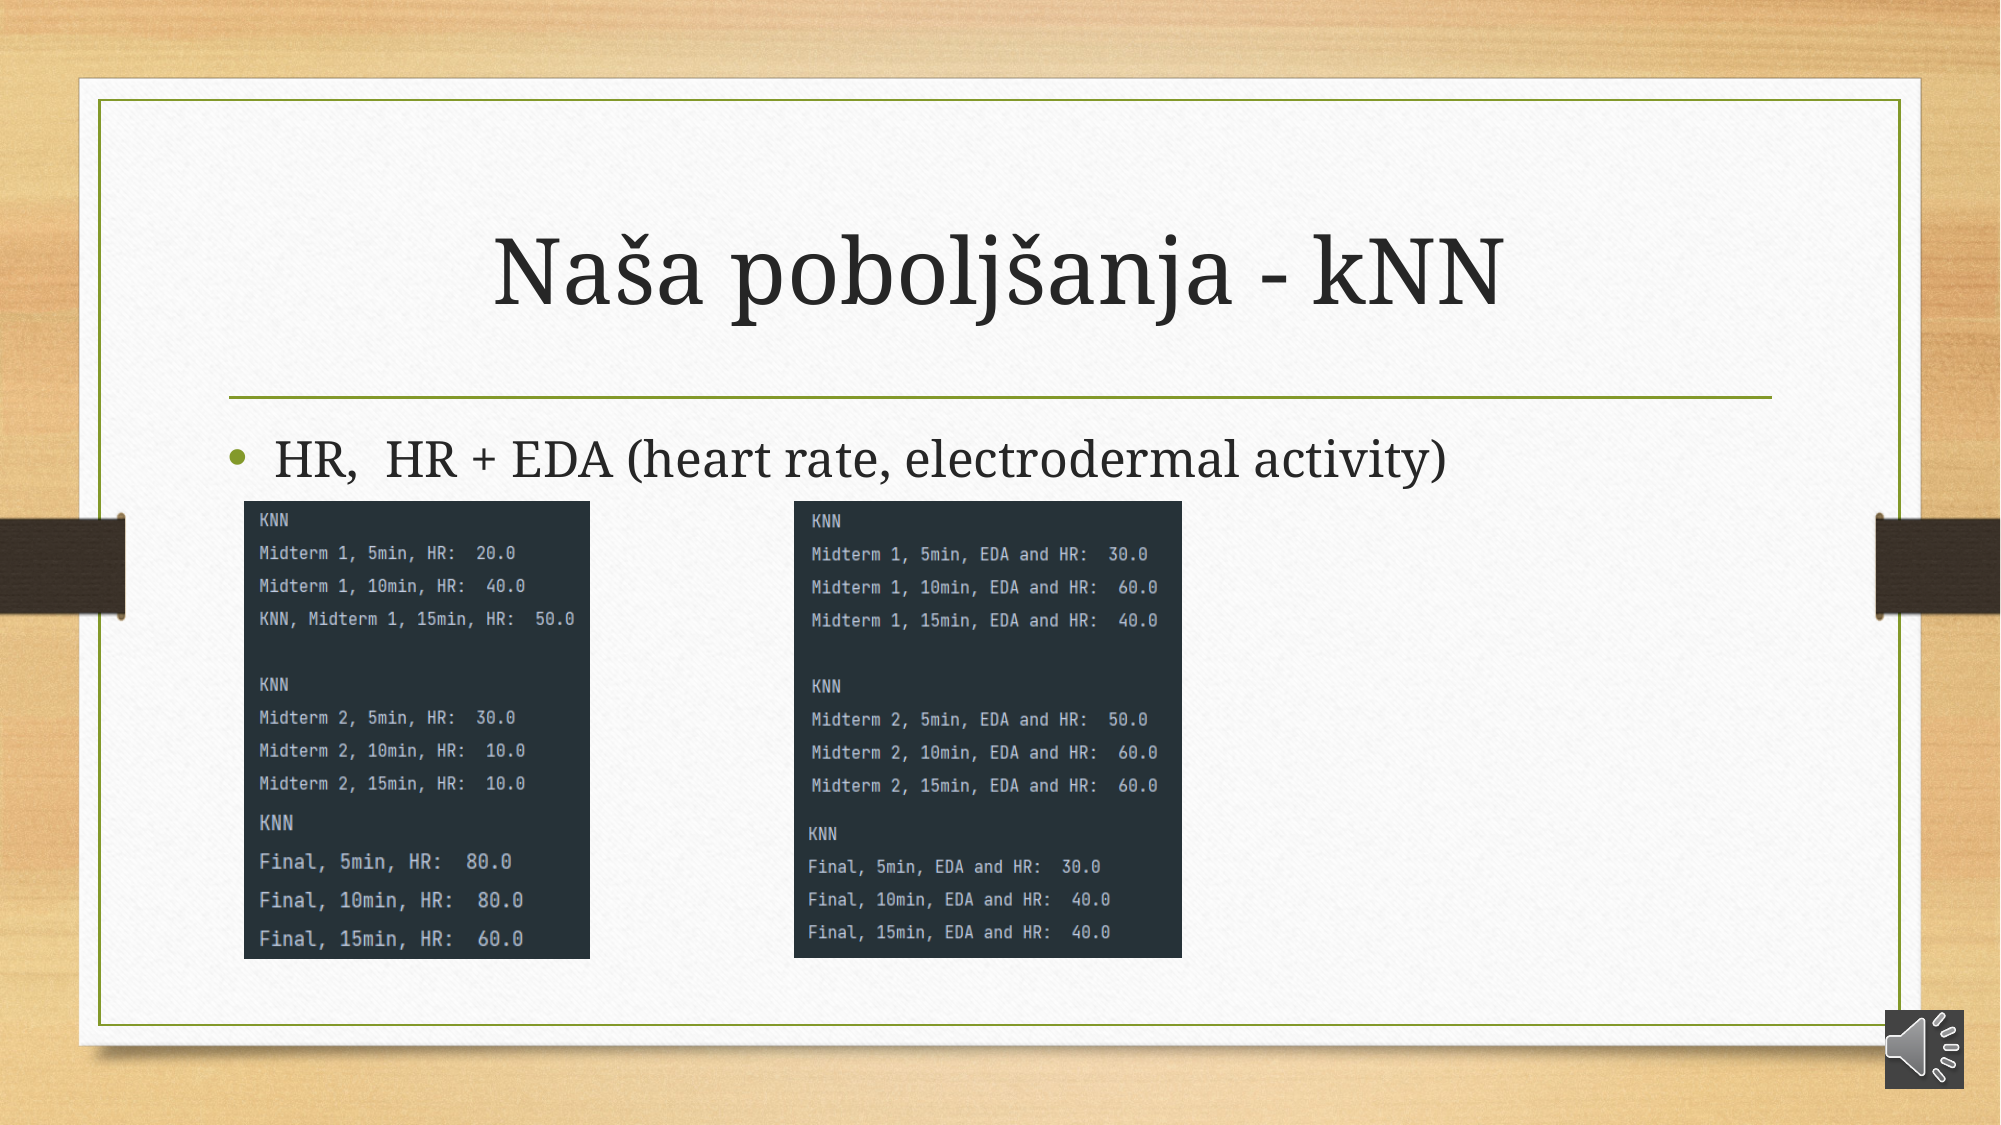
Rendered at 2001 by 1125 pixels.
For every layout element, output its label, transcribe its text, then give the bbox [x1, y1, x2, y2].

list HR, HR + EDA (heart rate, electrodermal activity) [212, 419, 1788, 964]
picture [0, 0, 2001, 1125]
title Naša poboljšanja - kNN [212, 161, 1788, 375]
